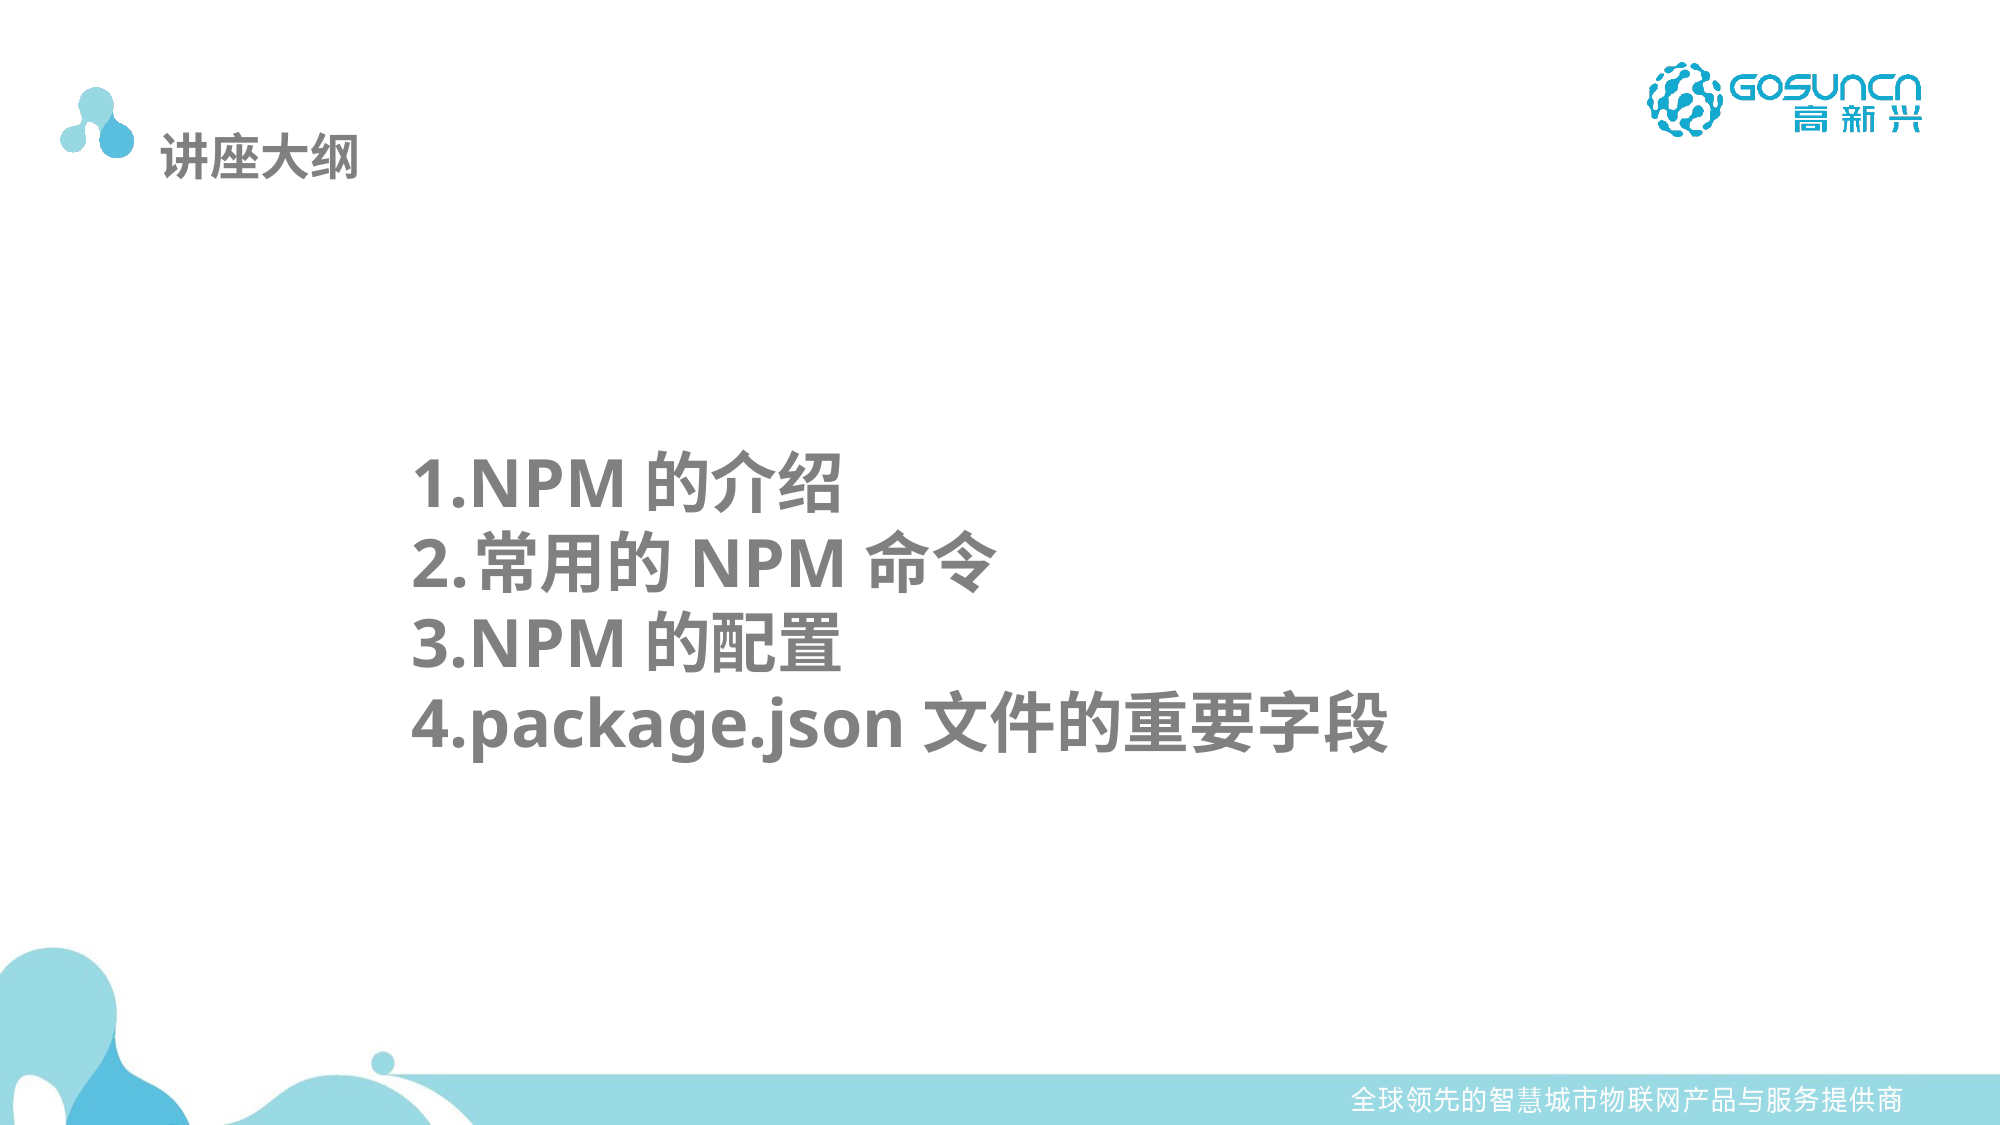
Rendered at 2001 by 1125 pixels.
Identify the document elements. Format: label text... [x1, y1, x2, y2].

picture [60, 87, 134, 158]
picture [1647, 62, 1922, 137]
text_box 讲座大纲 [152, 59, 1523, 194]
text_box NPM的介绍 常用的NPM命令 NPM的配置 package.json文件的重要字段 [404, 433, 1596, 929]
picture [0, 928, 2000, 1125]
